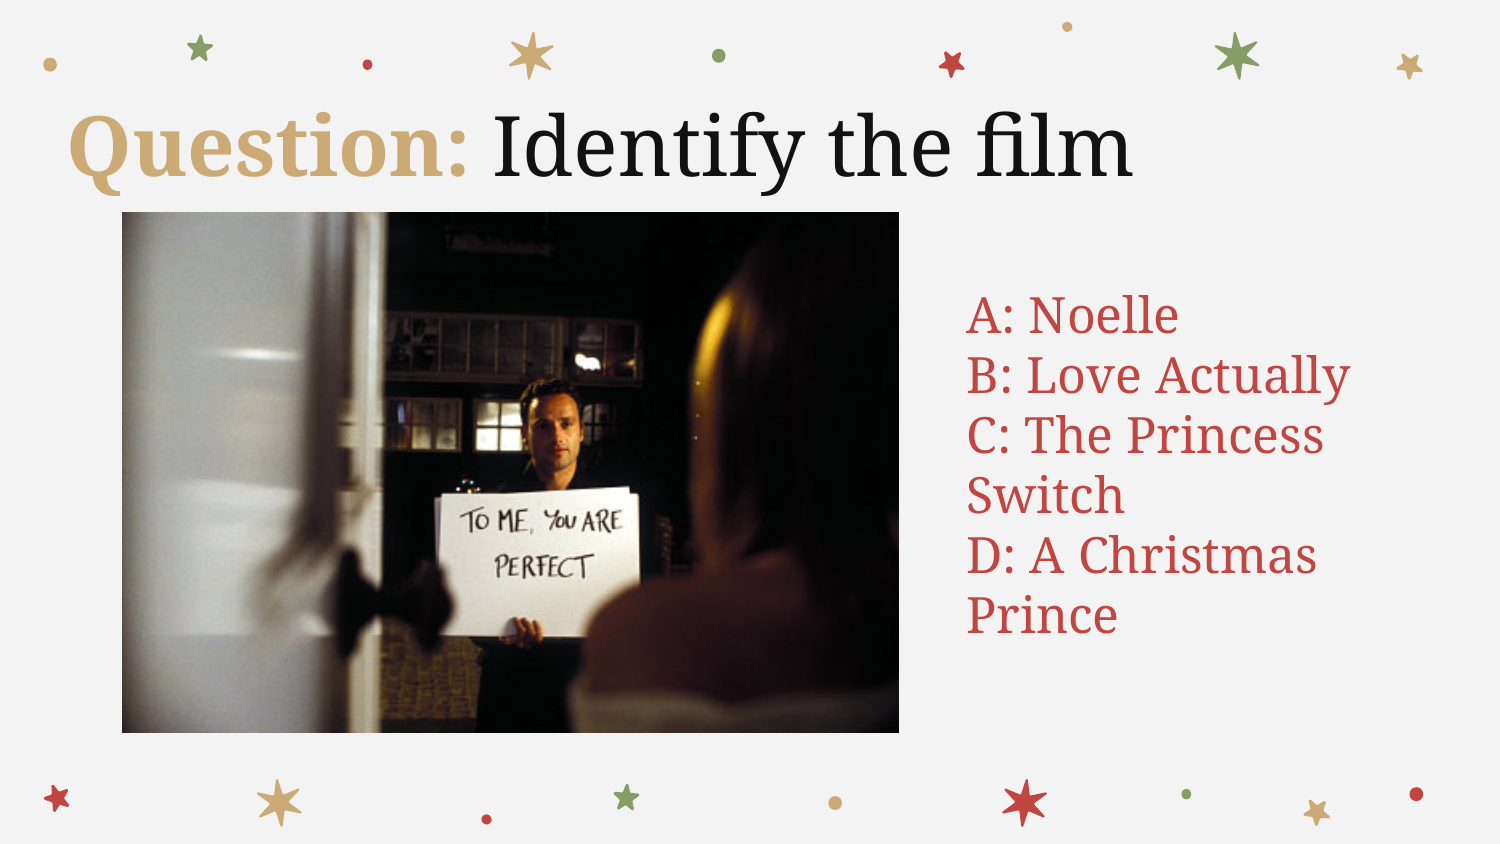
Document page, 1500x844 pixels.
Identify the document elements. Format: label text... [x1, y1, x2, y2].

picture [122, 212, 899, 733]
title Question: Identify the film [51, 95, 1466, 213]
text_box A: Noelle B: Love Actually C: The Princess Switch D: A Christmas Prince [951, 158, 1466, 770]
